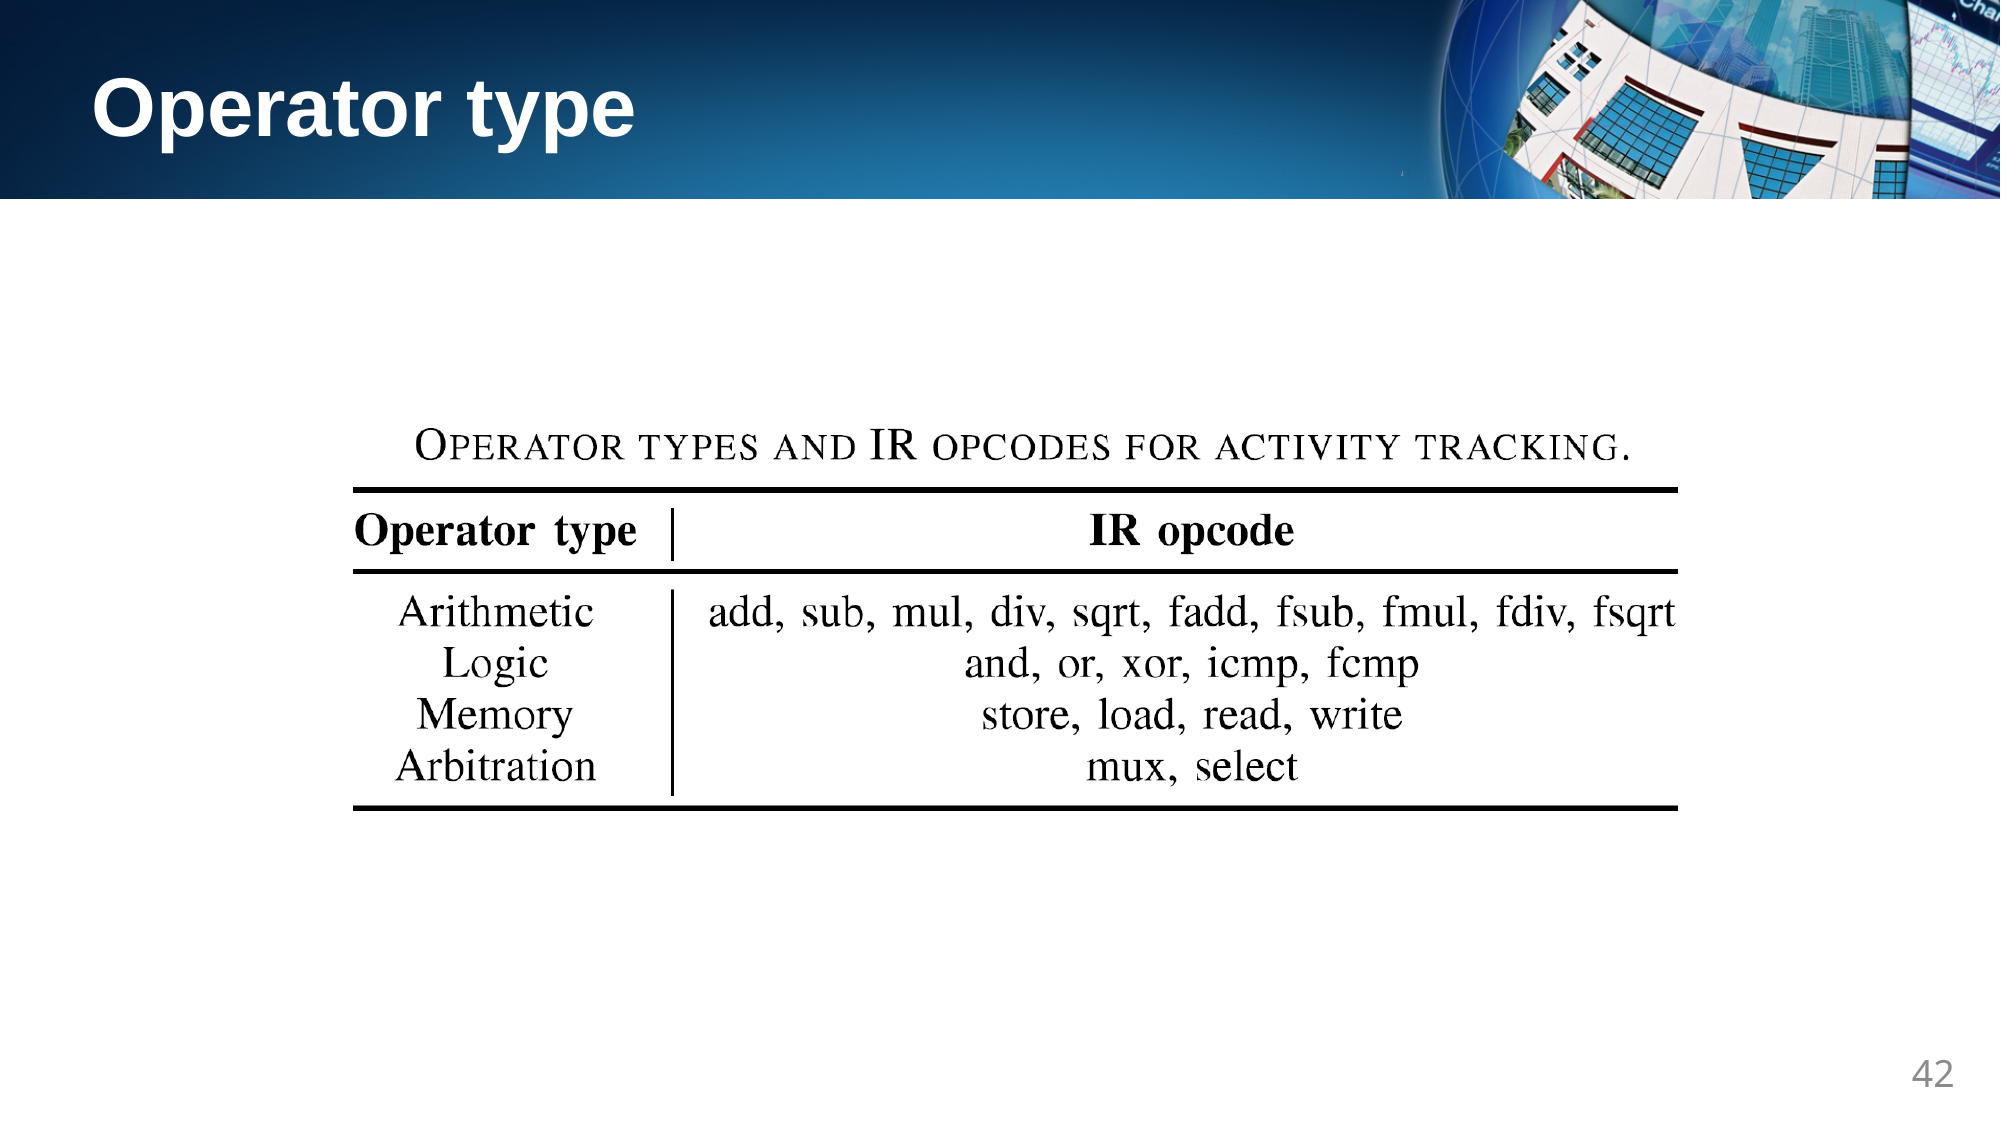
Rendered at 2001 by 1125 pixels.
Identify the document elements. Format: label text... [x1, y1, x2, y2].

picture [353, 420, 1678, 819]
text_box Operator type [76, 15, 1427, 204]
picture [0, 0, 2000, 199]
slide_number 41 [1519, 1045, 1970, 1106]
